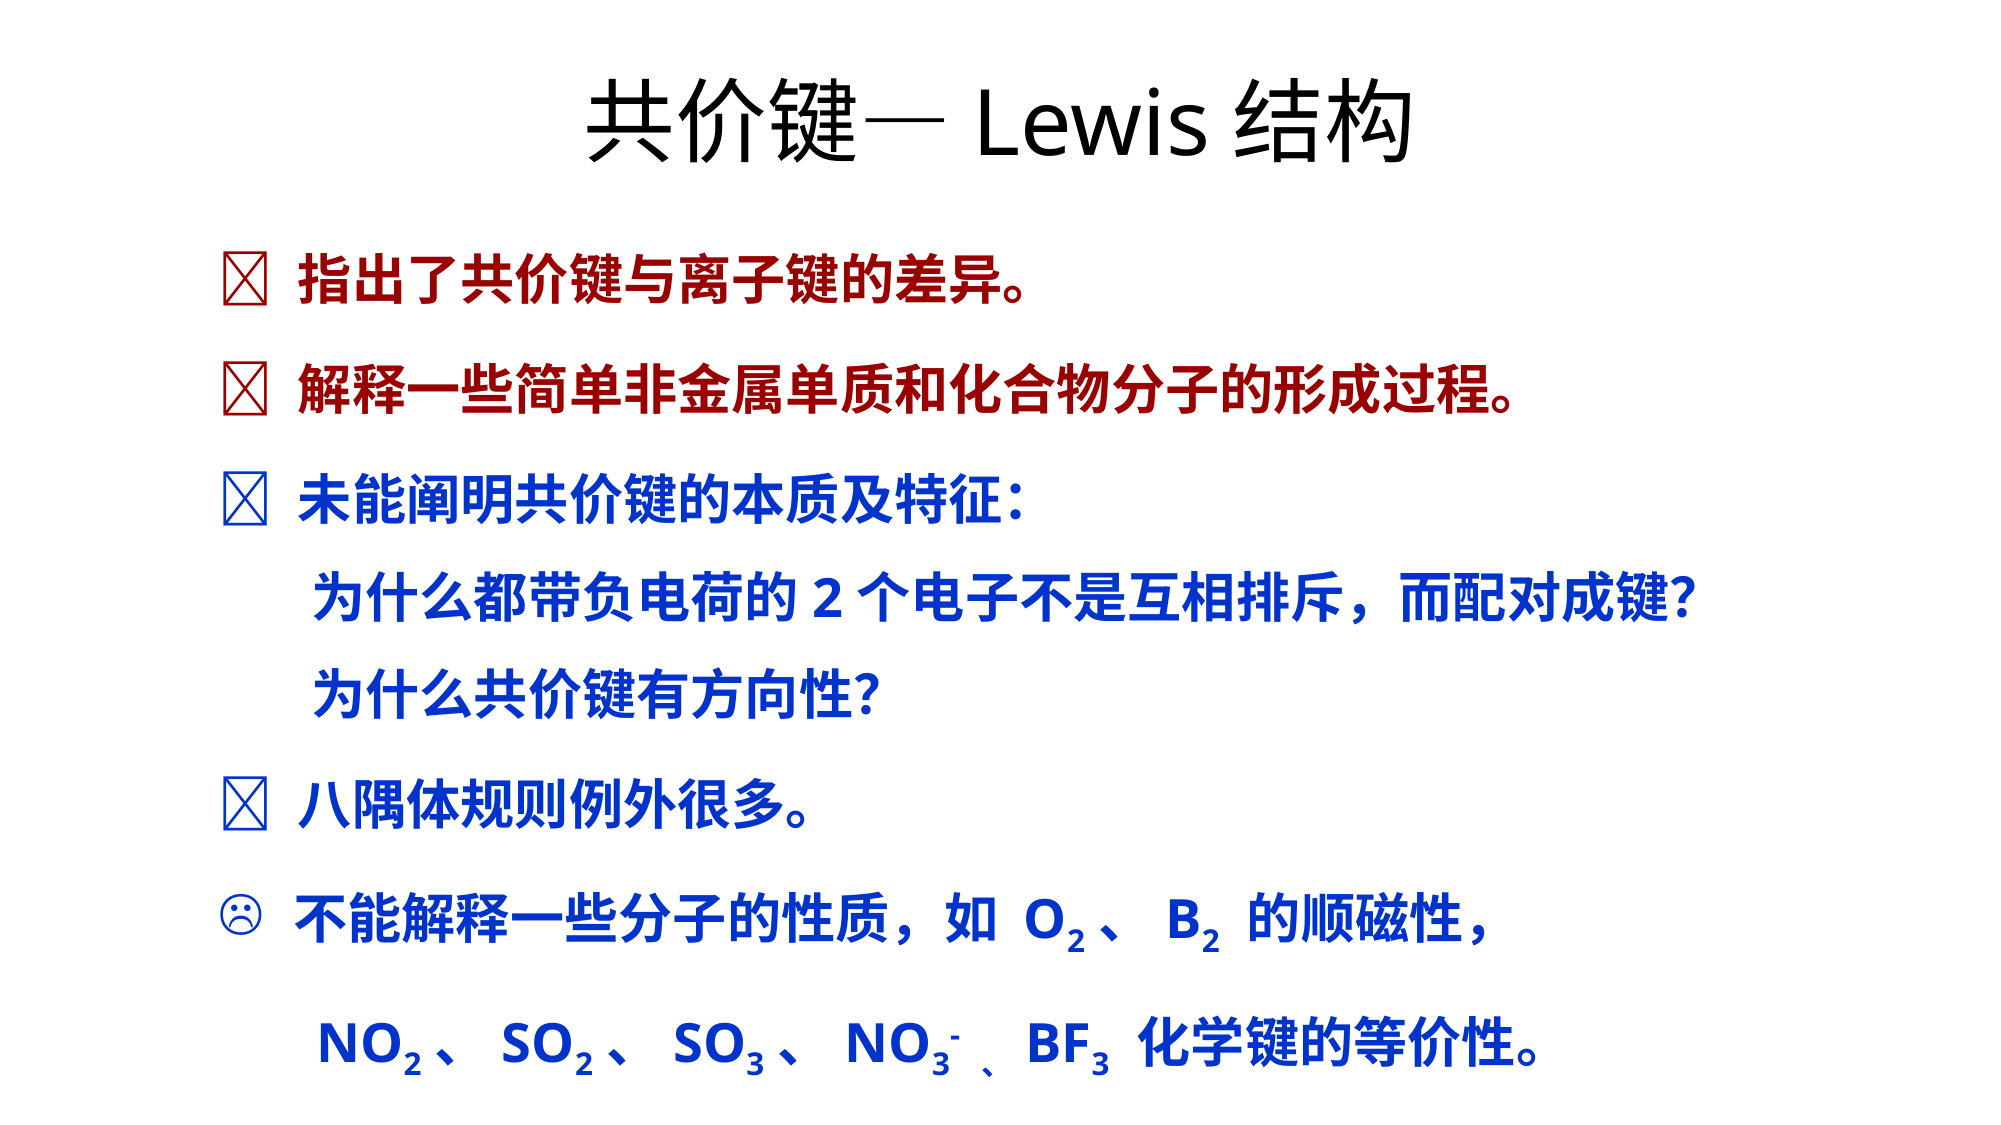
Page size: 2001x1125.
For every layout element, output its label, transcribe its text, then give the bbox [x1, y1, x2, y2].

text_box  指出了共价键与离子键的差异。  解释一些简单非金属单质和化合物分子的形成过程。  未能阐明共价键的本质及特征： 为什么都带负电荷的2个电子不是互相排斥，而配对成键？ 为什么共价键有方向性？  八隅体规则例外很多。 不能解释一些分子的性质，如 O2、B2 的顺磁性， NO2、SO2、SO3、NO3- 、BF3 化学键的等价性。 [203, 205, 1837, 1090]
text_box 共价键—Lewis结构 [324, 31, 1675, 220]
